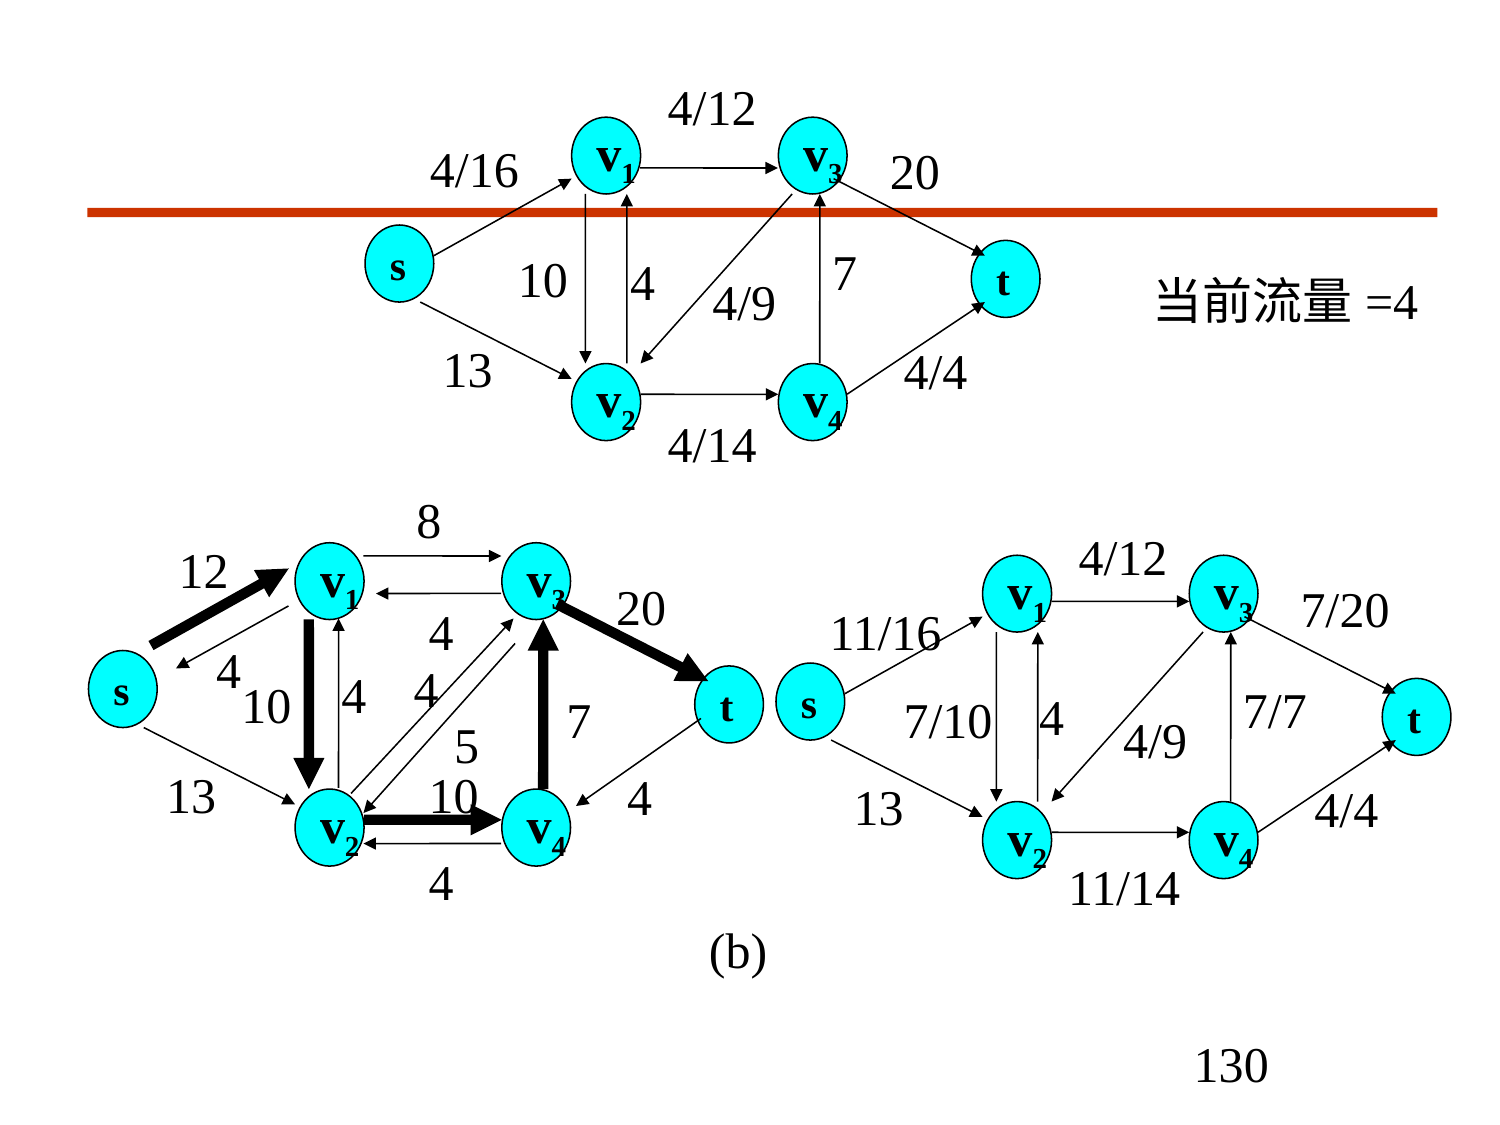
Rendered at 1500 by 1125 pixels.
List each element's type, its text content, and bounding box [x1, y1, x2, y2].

text_box 当前流量=4 [1131, 262, 1440, 338]
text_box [775, 518, 1452, 924]
slide_number 130 [1074, 1024, 1388, 1101]
text_box s [88, 650, 138, 728]
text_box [364, 67, 1041, 481]
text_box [143, 480, 764, 919]
text_box (b) [694, 916, 783, 987]
